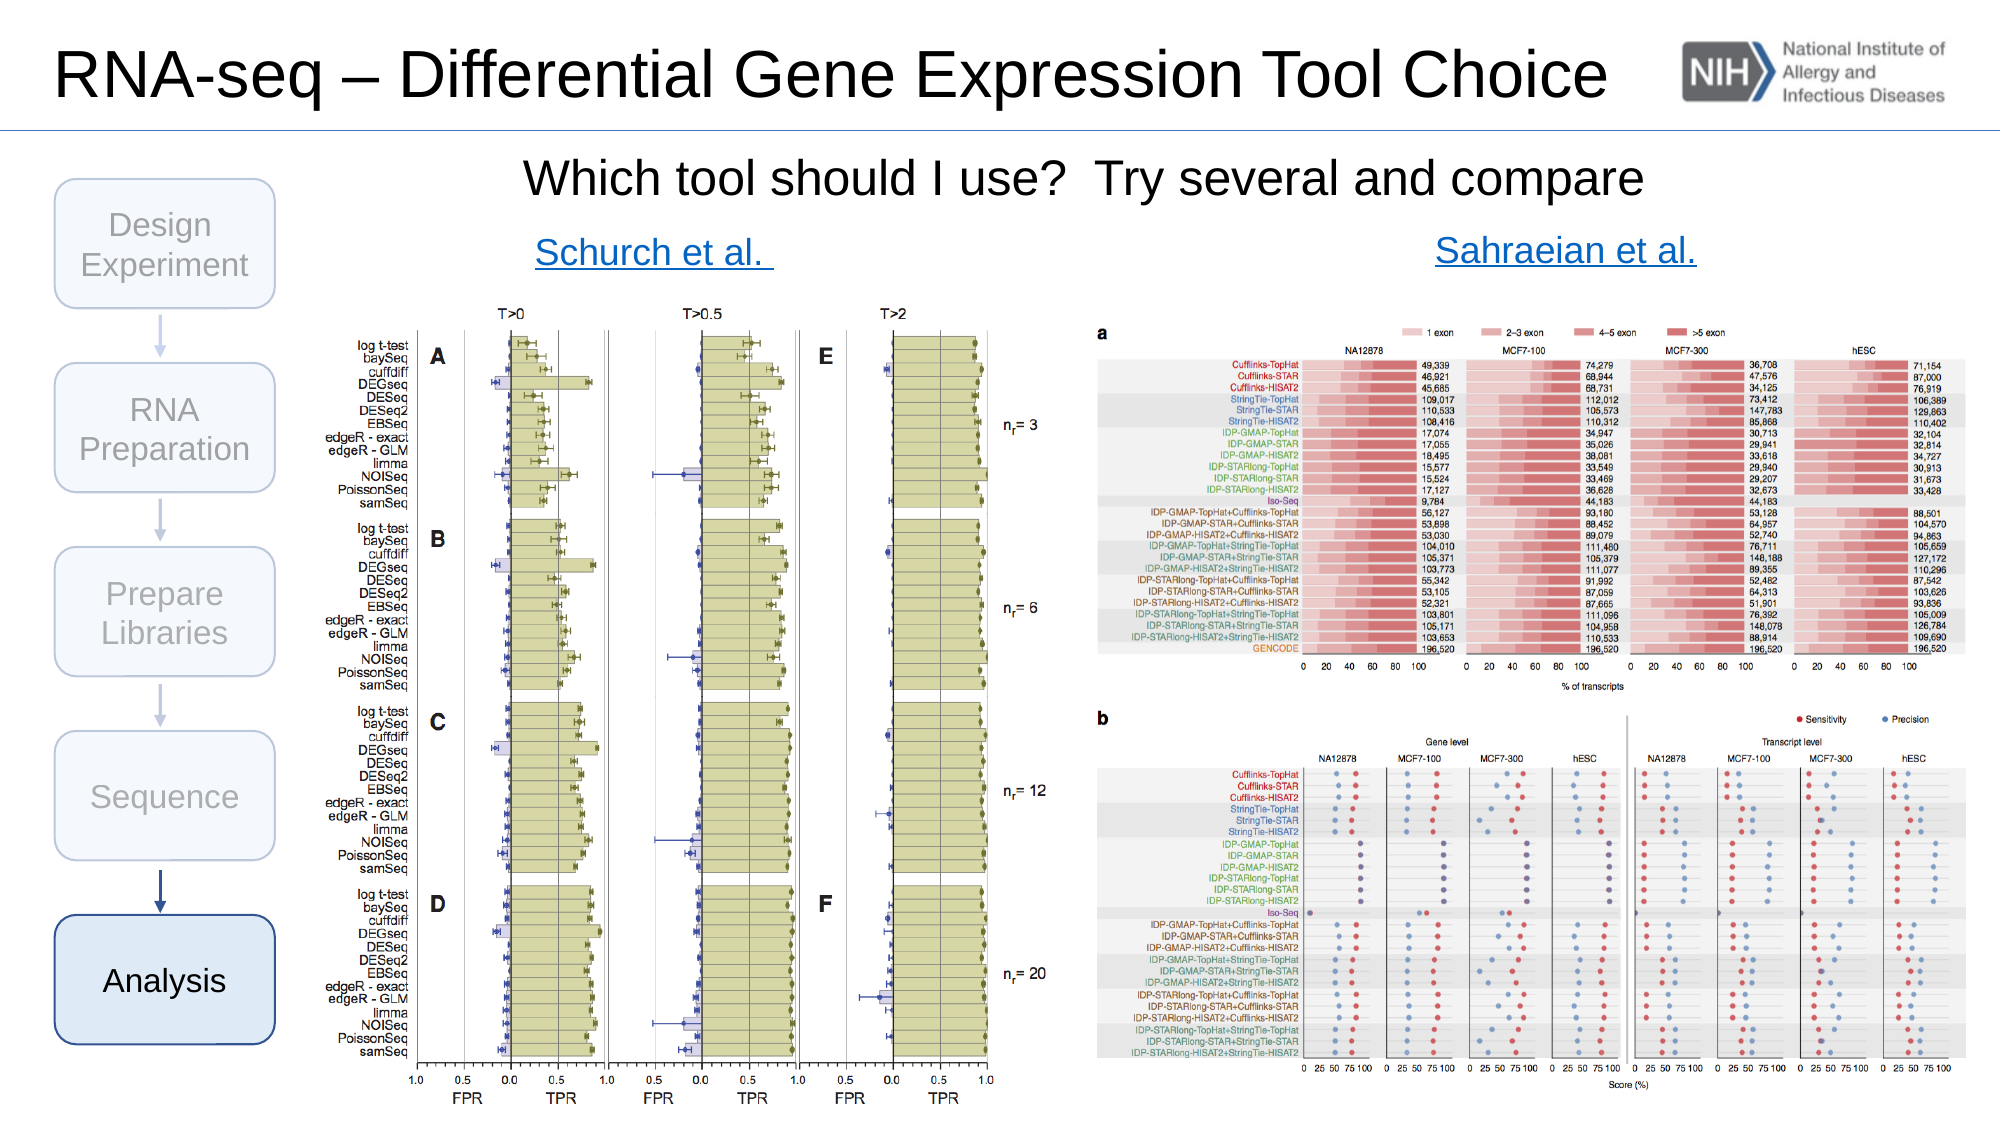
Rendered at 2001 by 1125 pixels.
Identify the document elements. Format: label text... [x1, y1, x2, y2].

text_box Design Experiment [53, 177, 276, 310]
text_box RNA-seq – Differential Gene Expression Tool Choice [39, 23, 1627, 119]
text_box Sahraeian et al. [1420, 218, 1713, 279]
text_box Which tool should I use? Try several and compare [508, 138, 1661, 213]
text_box Analysis [53, 913, 276, 1046]
text_box Prepare Libraries [53, 545, 276, 678]
picture [318, 297, 1060, 1119]
picture [1084, 312, 1983, 1096]
picture [1666, 30, 1966, 113]
text_box RNA Preparation [53, 361, 276, 494]
text_box Schurch et al. [519, 220, 790, 281]
text_box Sequence [53, 729, 276, 862]
